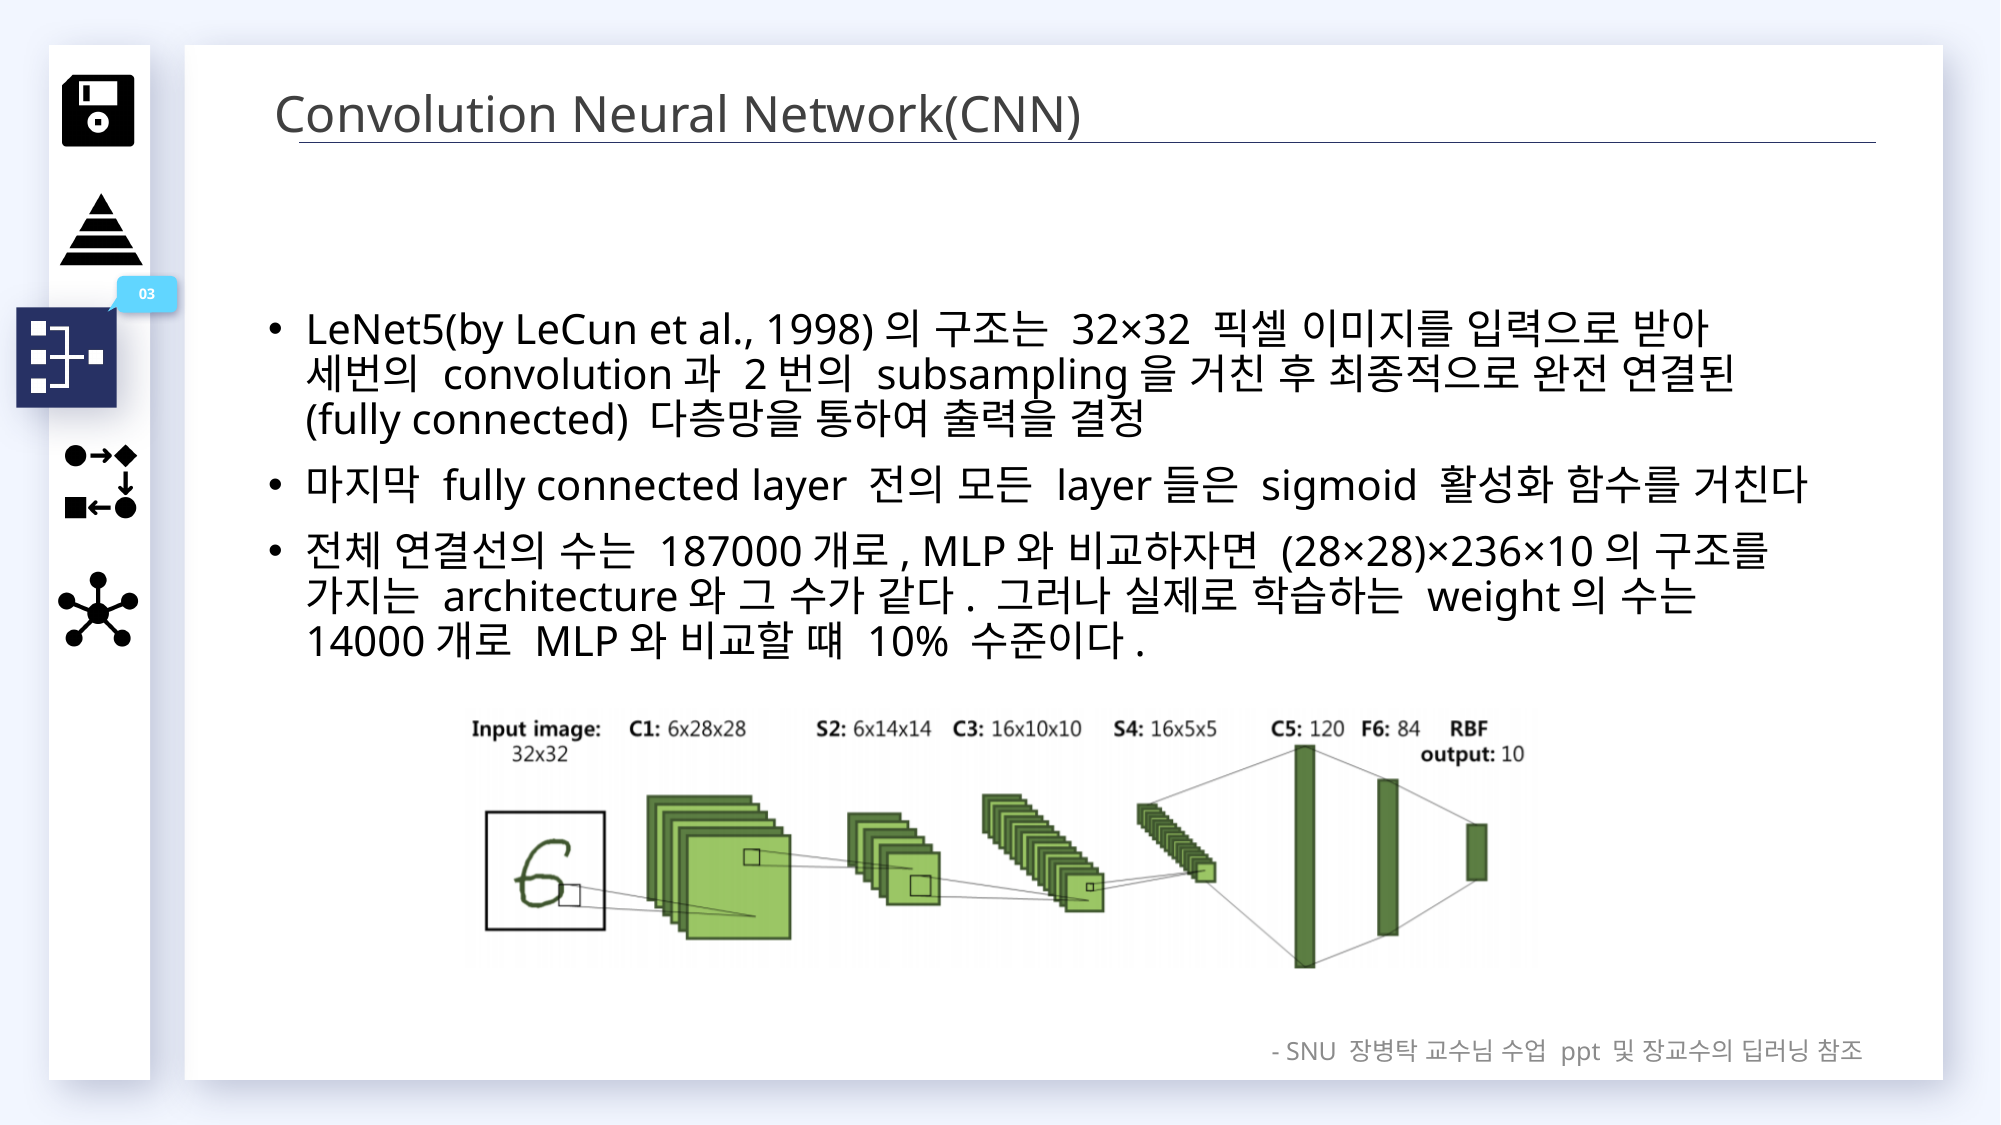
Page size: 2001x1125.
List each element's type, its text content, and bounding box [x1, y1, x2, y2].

list LeNet5(by LeCun et al., 1998)의 구조는 32×32 픽셀 이미지를 입력으로 받아 세번의 convolution과 2번의 subsampling을 거친 후 최종적으로 완전 연결된(fully connected) 다층망을 통하여 출력을 결정 마지막 fully connected layer 전의 모든 layer들은 sigmoid 활성화 함수를 거친다 전체 연결선의 수는 187000개로, MLP와 비교하자면 (28×28)×236×10의 구조를 가지는 architecture와 그 수가 같다. 그러나 실제로 학습하는 weight의 수는 14000개로 MLP와 비교할 떄 10% 수준이다. [253, 300, 1830, 961]
text_box Convolution Neural Network(CNN) [184, 44, 1944, 1081]
picture [436, 676, 1564, 1036]
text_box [16, 45, 178, 1080]
text_box - SNU 장병탁 교수님 수업 ppt 및 장교수의 딥러닝 참조 [1230, 1020, 1906, 1081]
